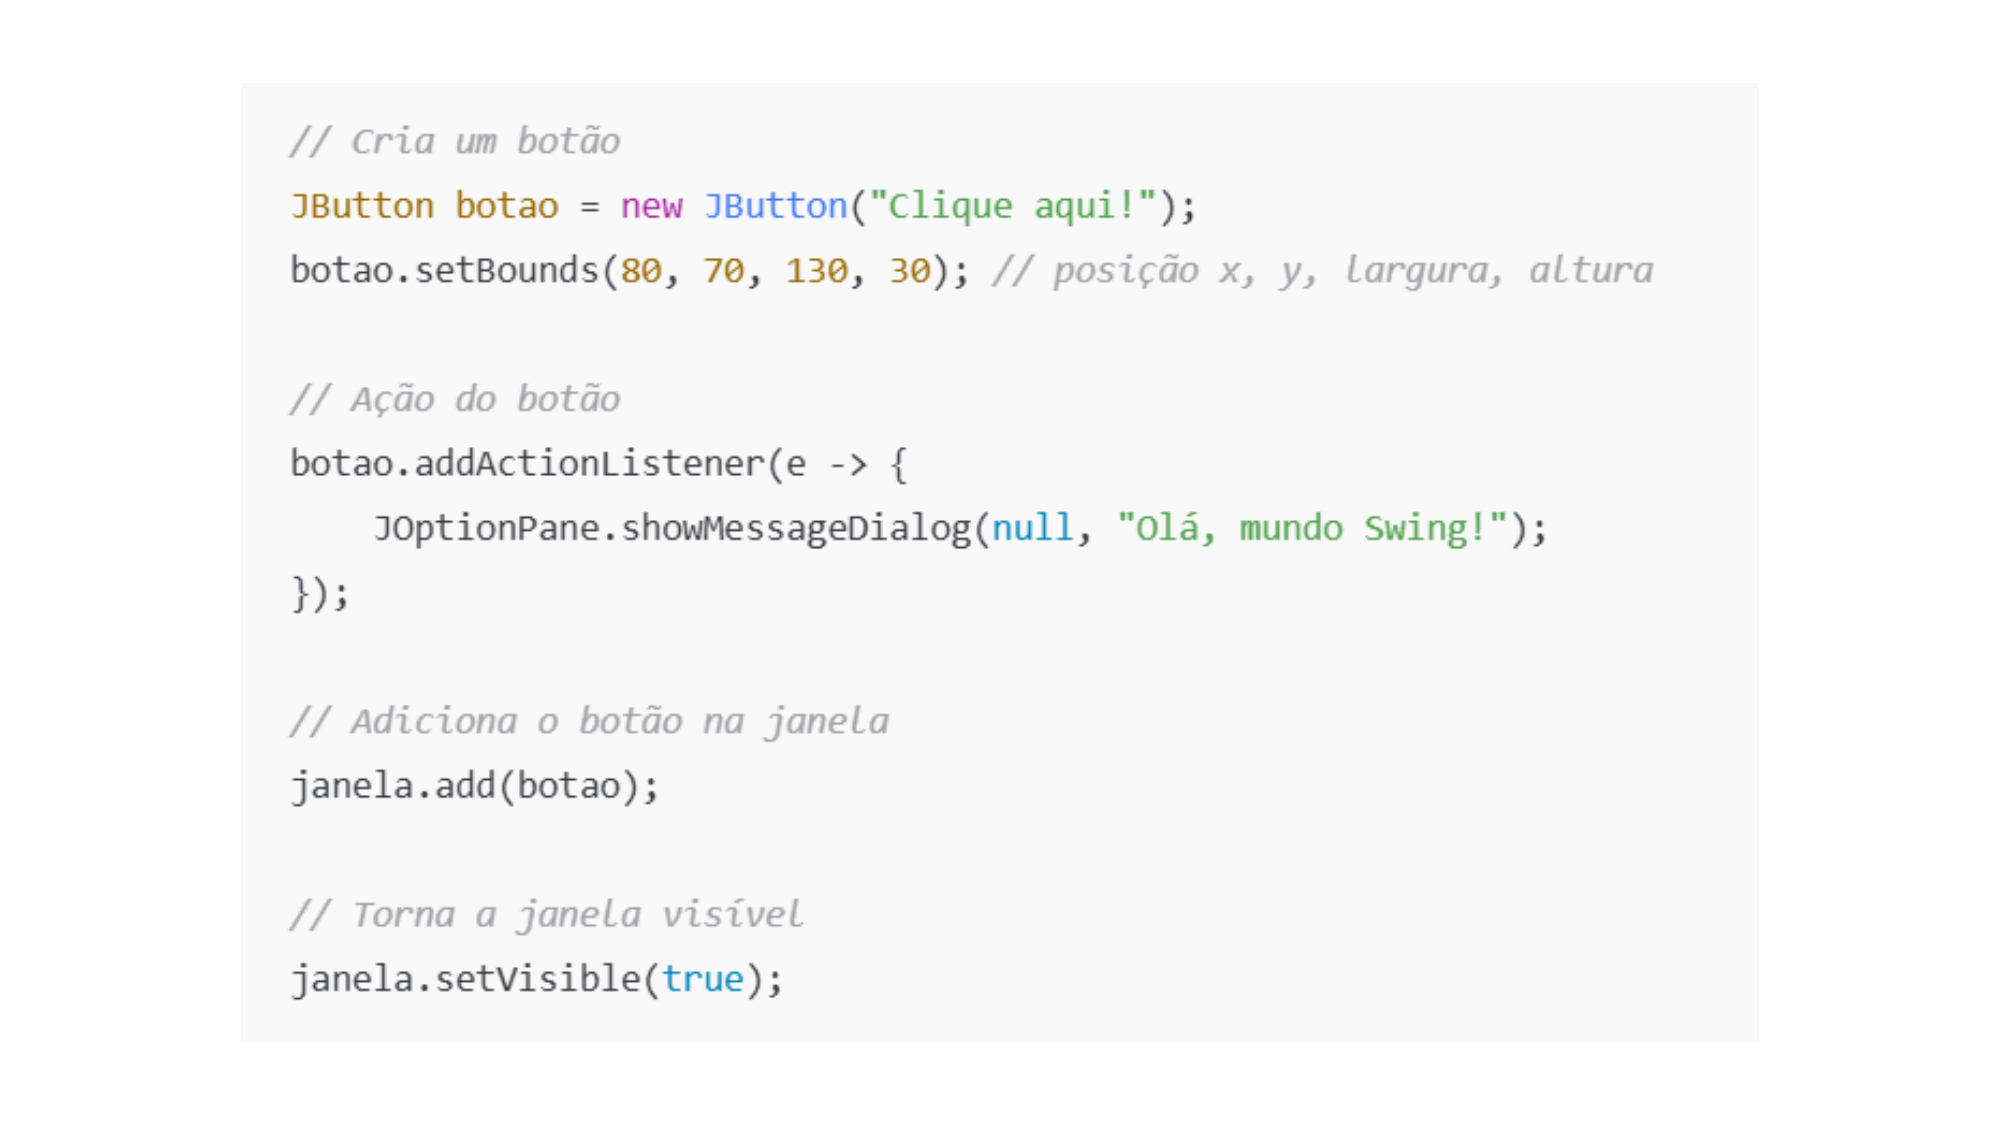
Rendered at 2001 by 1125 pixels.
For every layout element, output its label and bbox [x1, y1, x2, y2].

list [241, 83, 1759, 1041]
